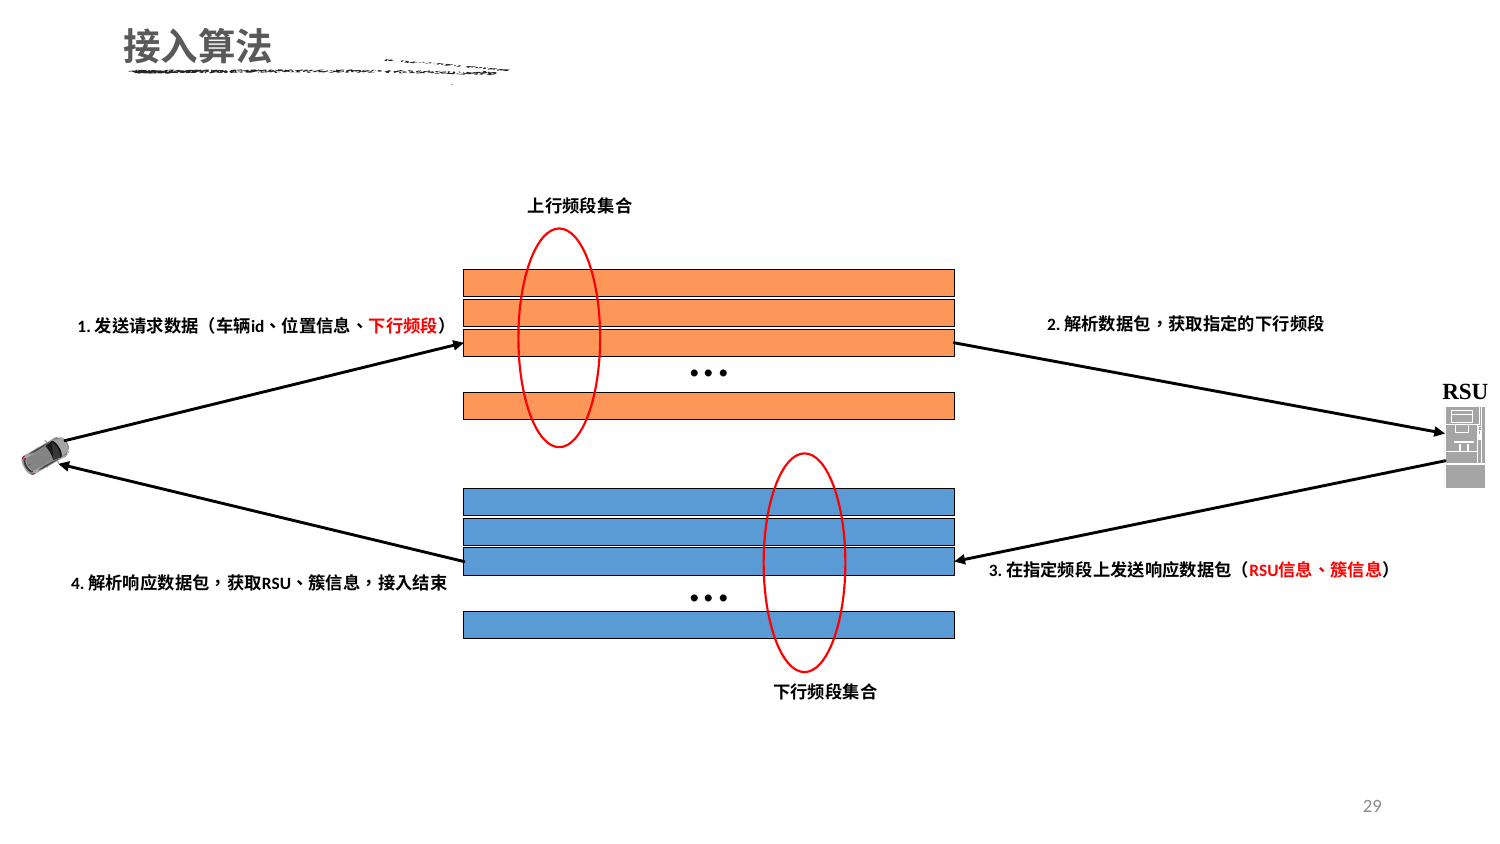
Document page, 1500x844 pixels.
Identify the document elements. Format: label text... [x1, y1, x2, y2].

text_box 接入算法 [111, 17, 522, 74]
picture [20, 192, 1500, 711]
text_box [128, 56, 510, 82]
slide_number 29 [1059, 782, 1397, 827]
